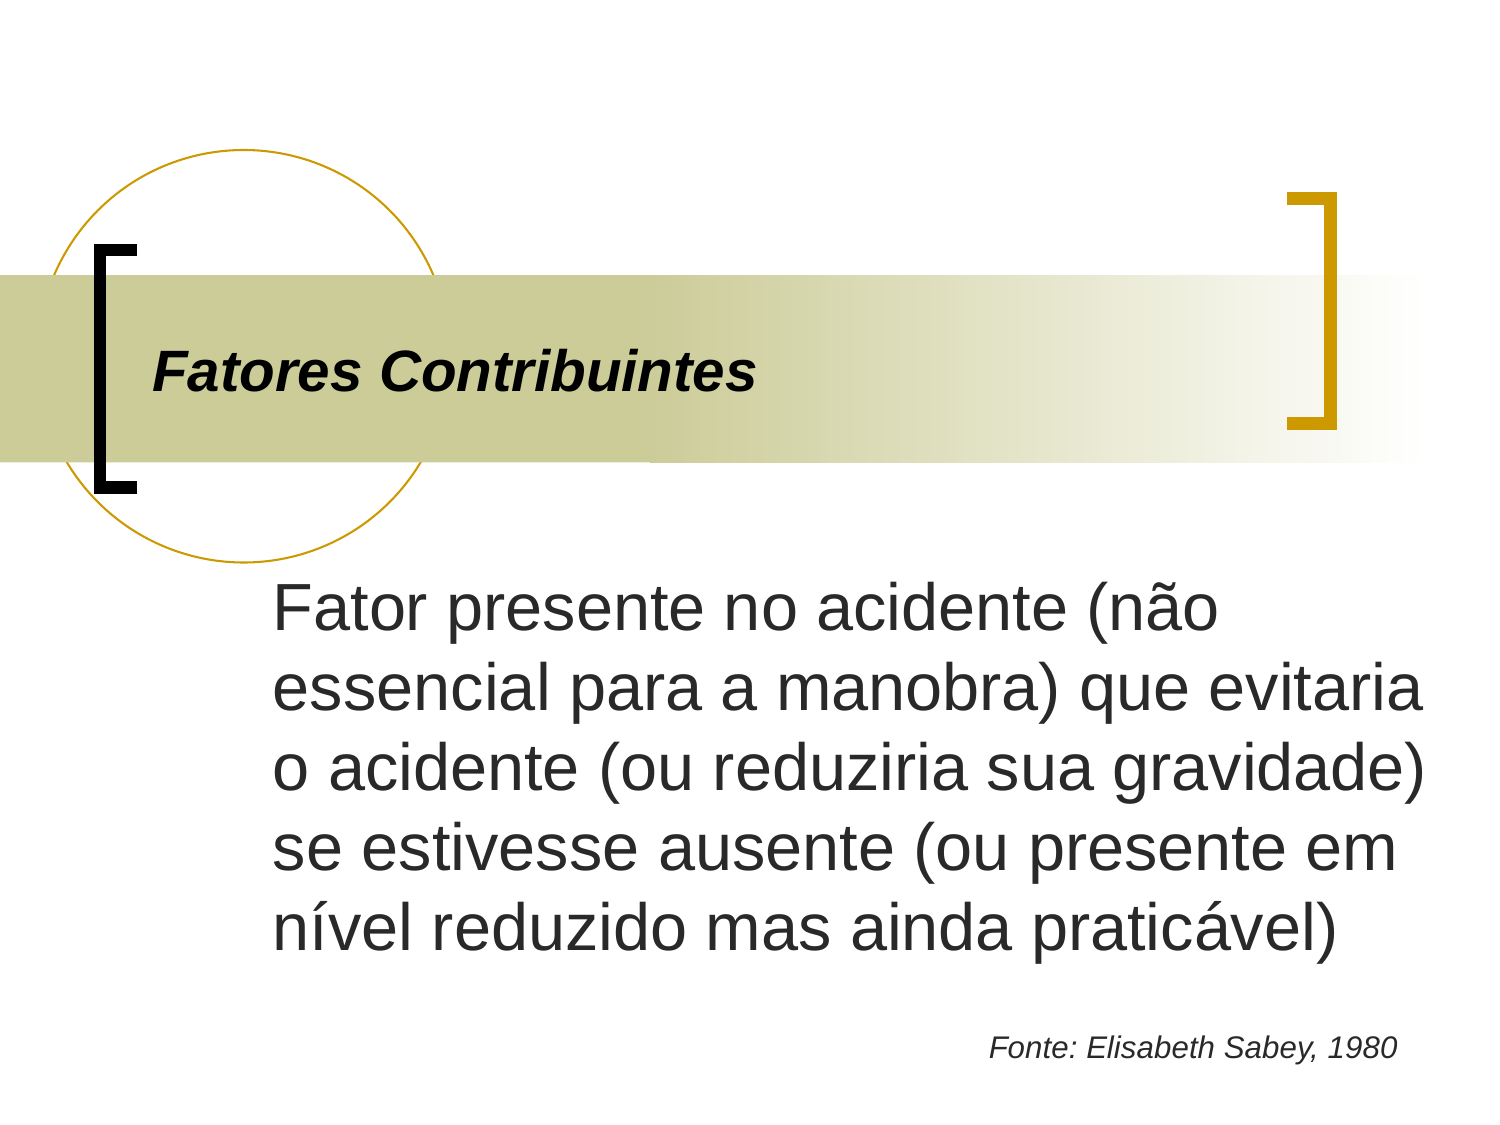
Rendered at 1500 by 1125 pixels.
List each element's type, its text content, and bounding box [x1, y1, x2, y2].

subtitle Fator presente no acidente (não essencial para a manobra) que evitaria o acidente (ou reduziria sua gravidade) se estivesse ausente (ou presente em nível reduzido mas ainda praticável) [257, 480, 1454, 1055]
title Fatores Contribuintes [137, 236, 1300, 500]
text_box Fonte: Elisabeth Sabey, 1980 [974, 1019, 1414, 1072]
